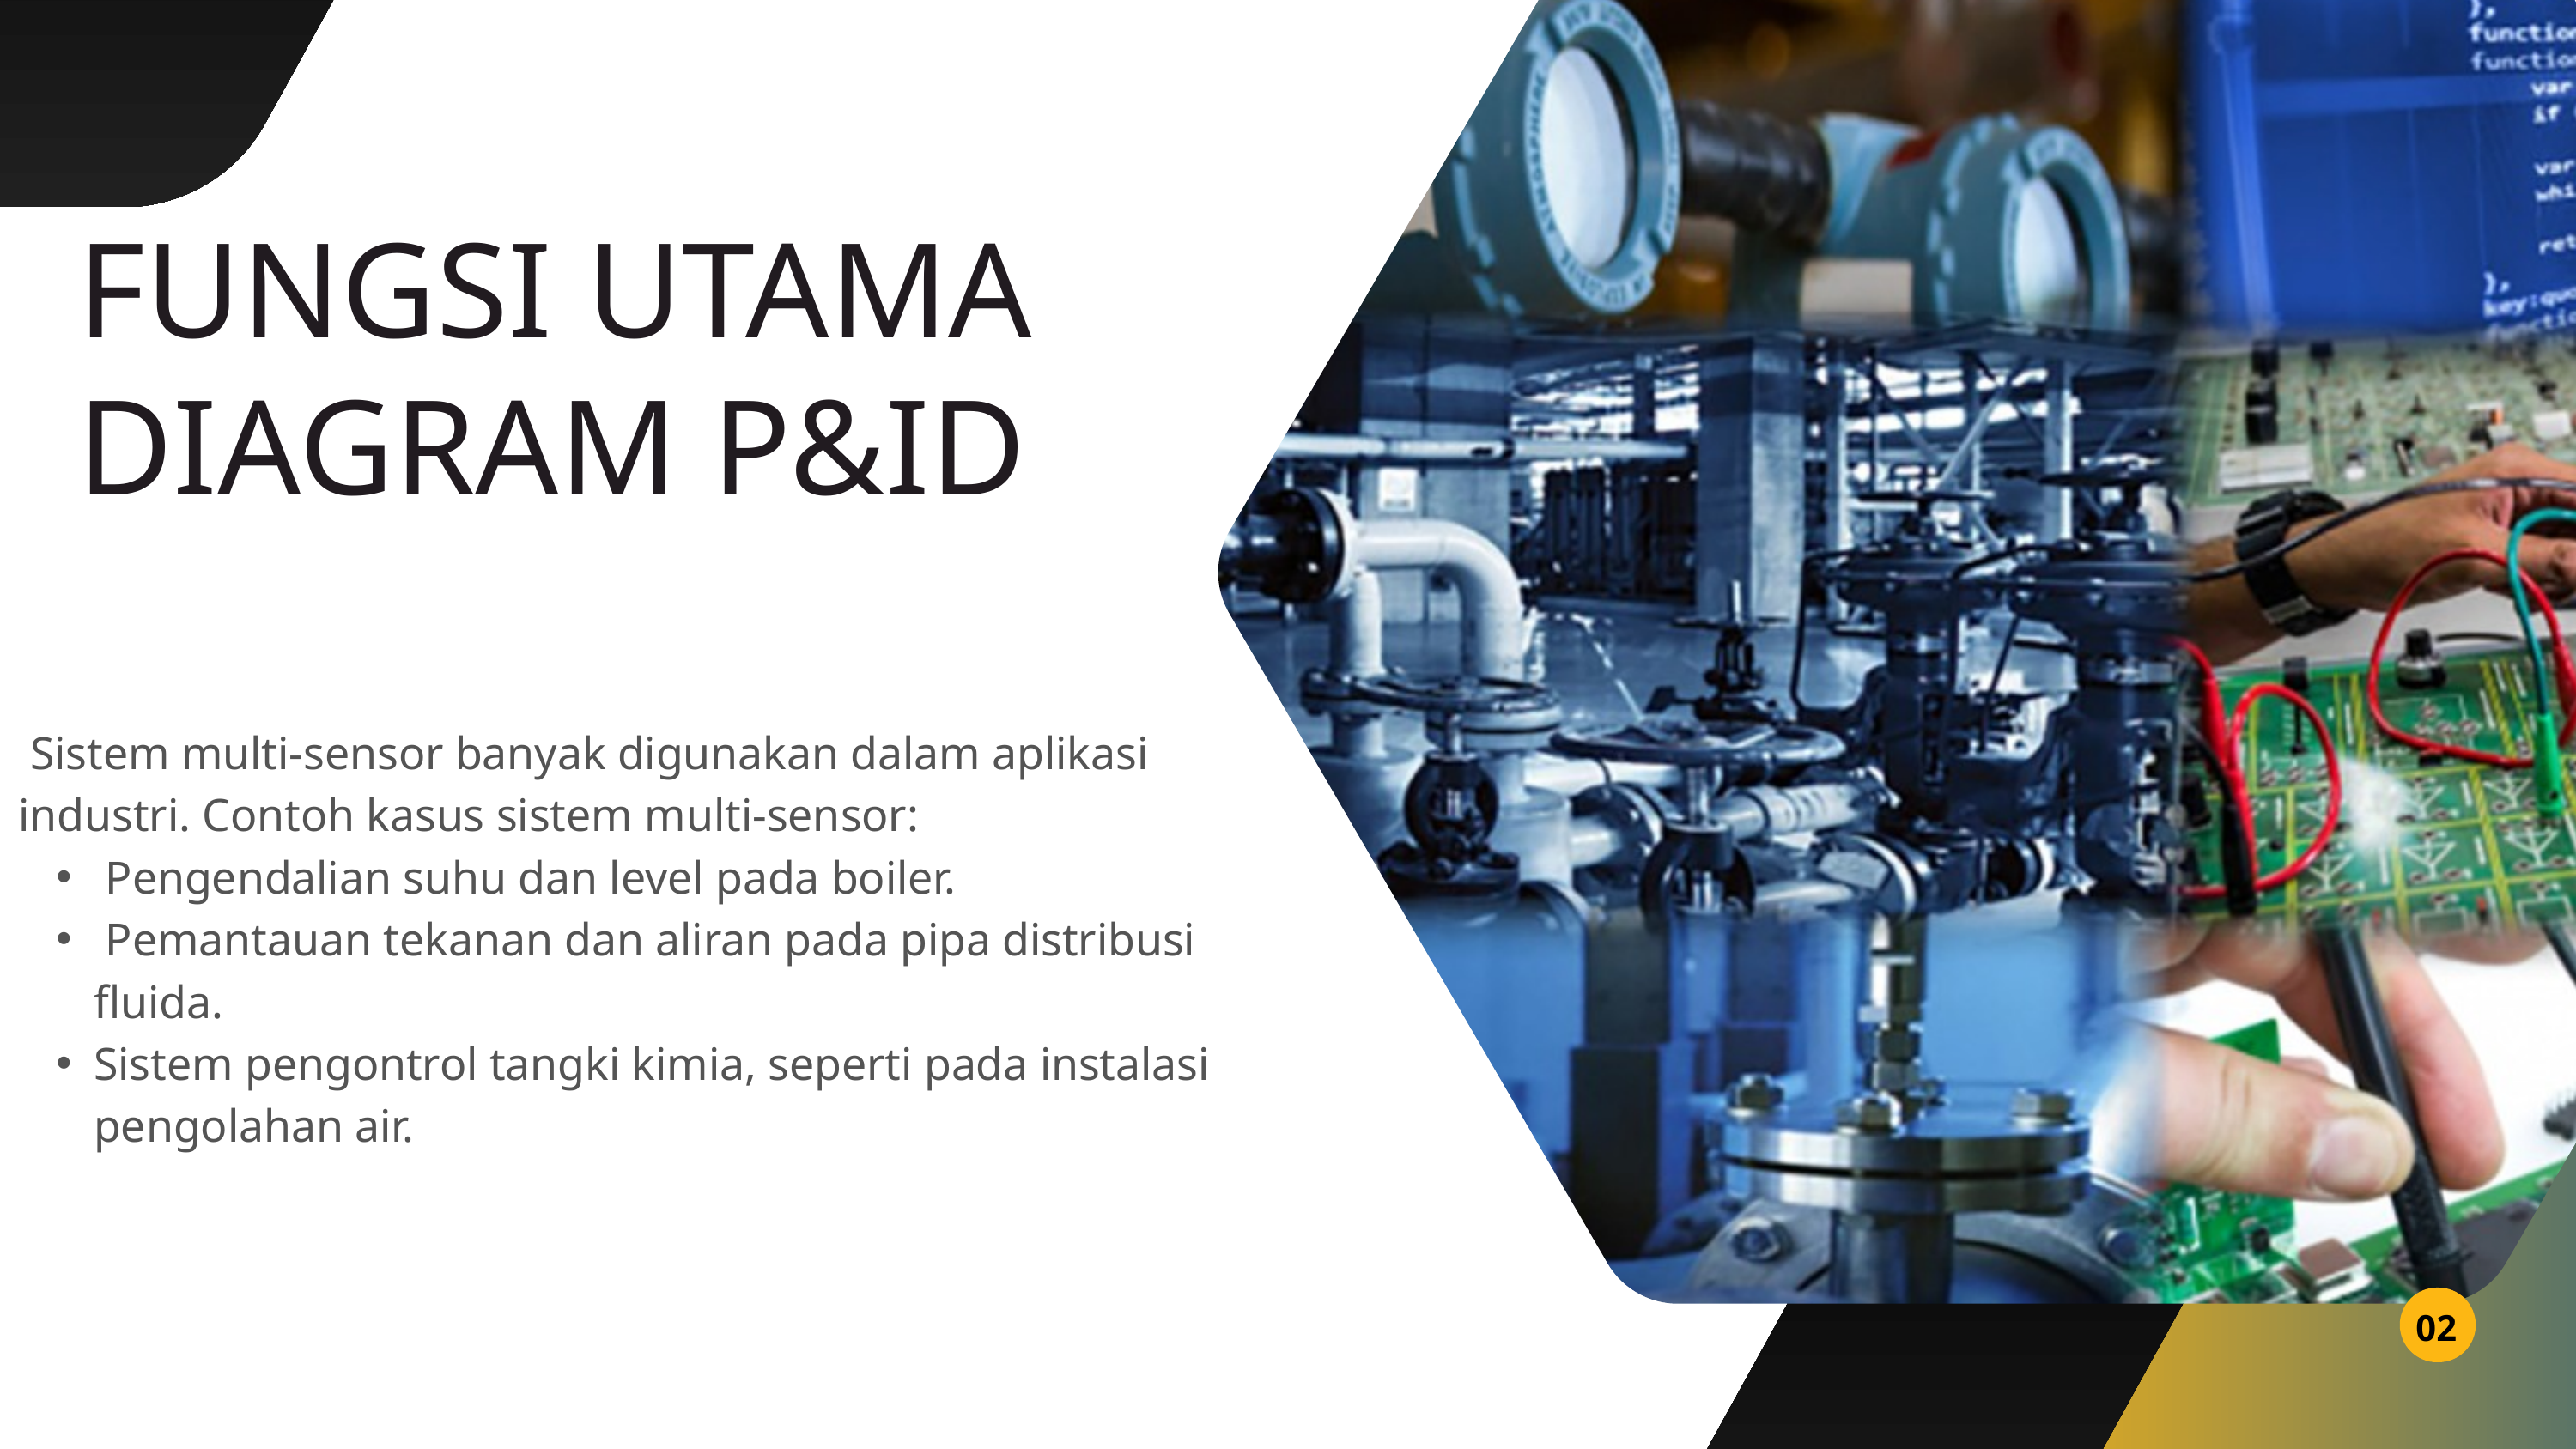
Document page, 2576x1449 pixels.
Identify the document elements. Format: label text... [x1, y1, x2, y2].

text_box Sistem multi-sensor banyak digunakan dalam aplikasi industri. Contoh kasus sistem multi-sensor: Pengendalian suhu dan level pada boiler. Pemantauan tekanan dan aliran pada pipa distribusi fluida. Sistem pengontrol tangki kimia, seperti pada instalasi pengolahan air. [18, 716, 1200, 1214]
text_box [2310, 1311, 2576, 1449]
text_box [0, 0, 523, 208]
text_box FUNGSI UTAMA DIAGRAM P&ID [77, 207, 1200, 679]
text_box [1205, 0, 2576, 1304]
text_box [2399, 1287, 2476, 1363]
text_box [1607, 1311, 2307, 1449]
